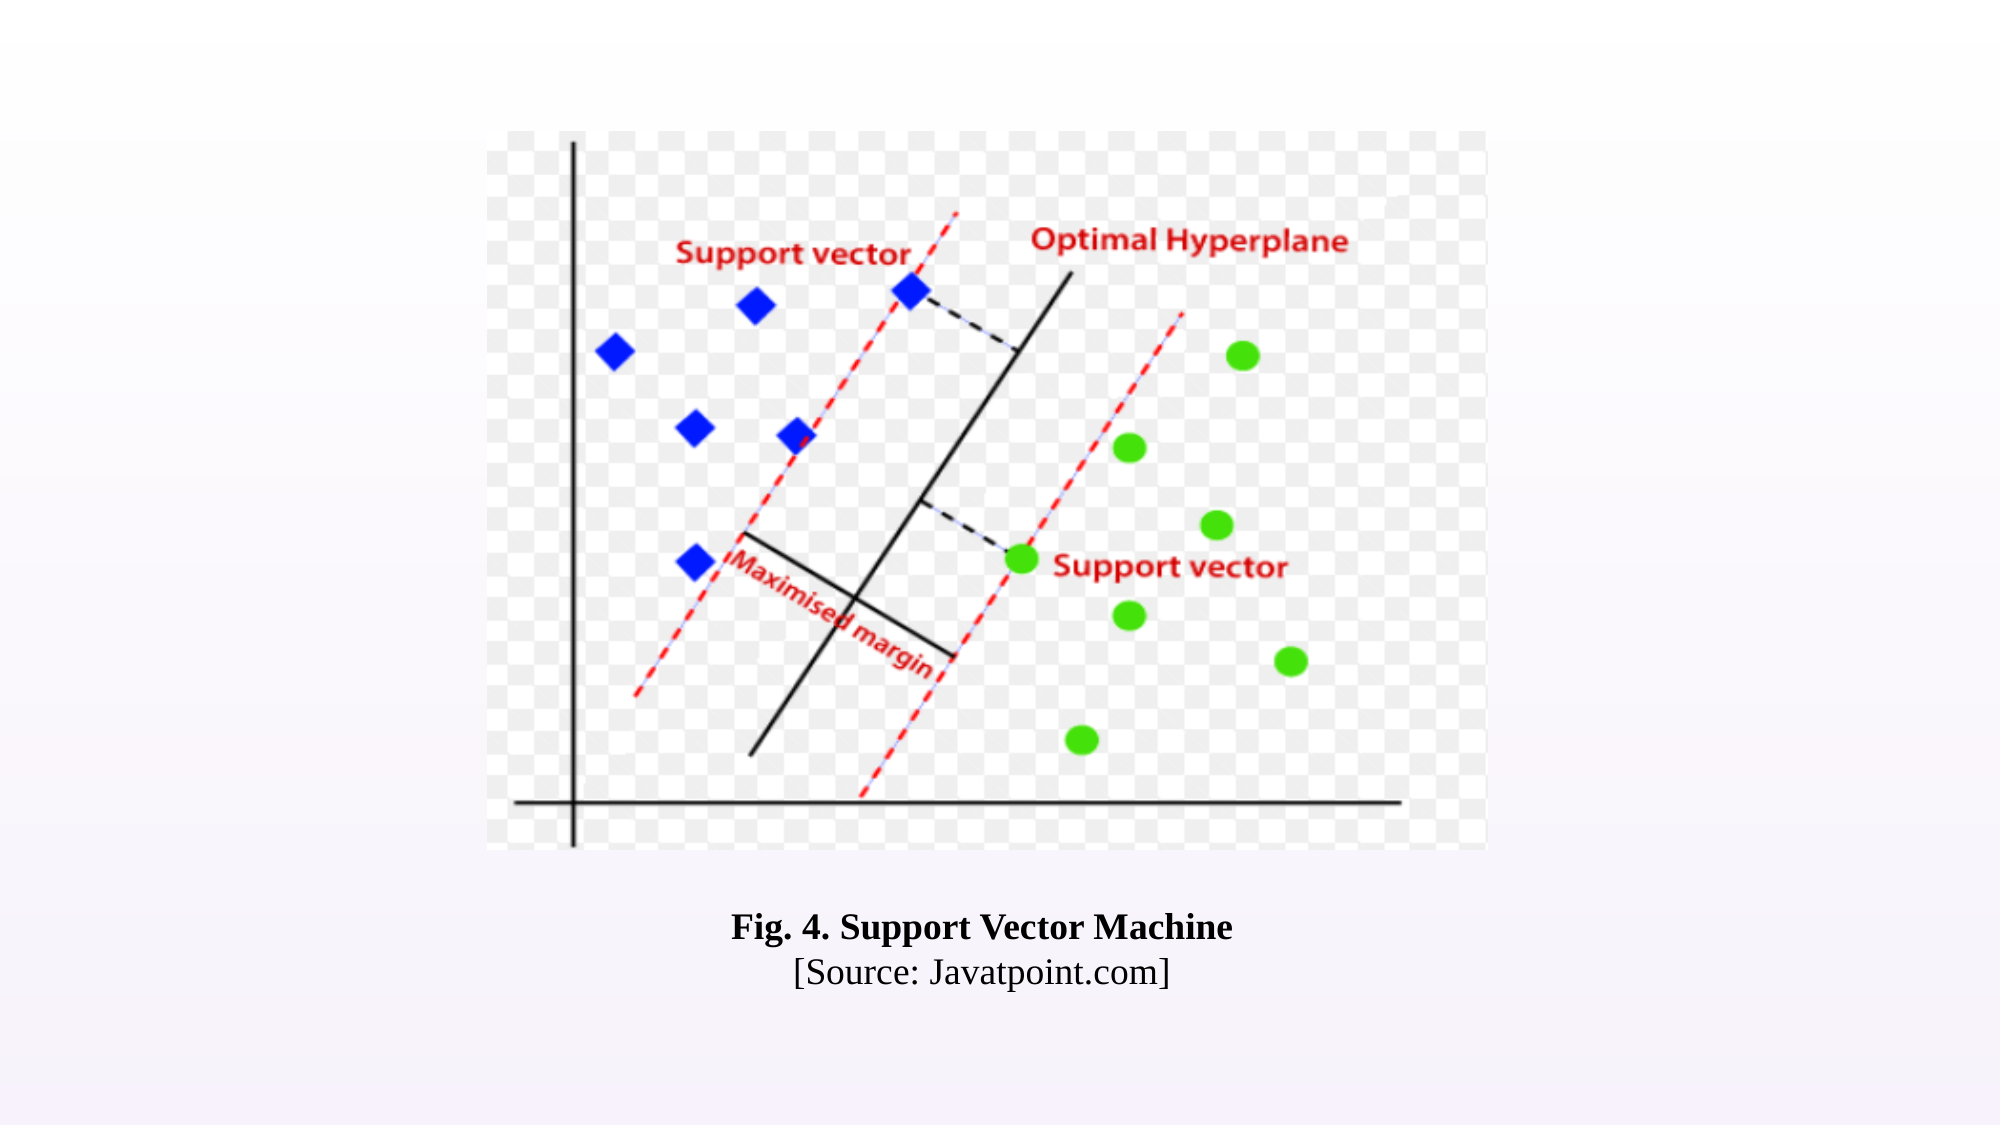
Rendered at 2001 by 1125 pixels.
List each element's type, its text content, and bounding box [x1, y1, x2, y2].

picture [487, 131, 1488, 850]
text_box Fig. 4. Support Vector Machine [Source: Javatpoint.com] [499, 895, 1465, 1000]
